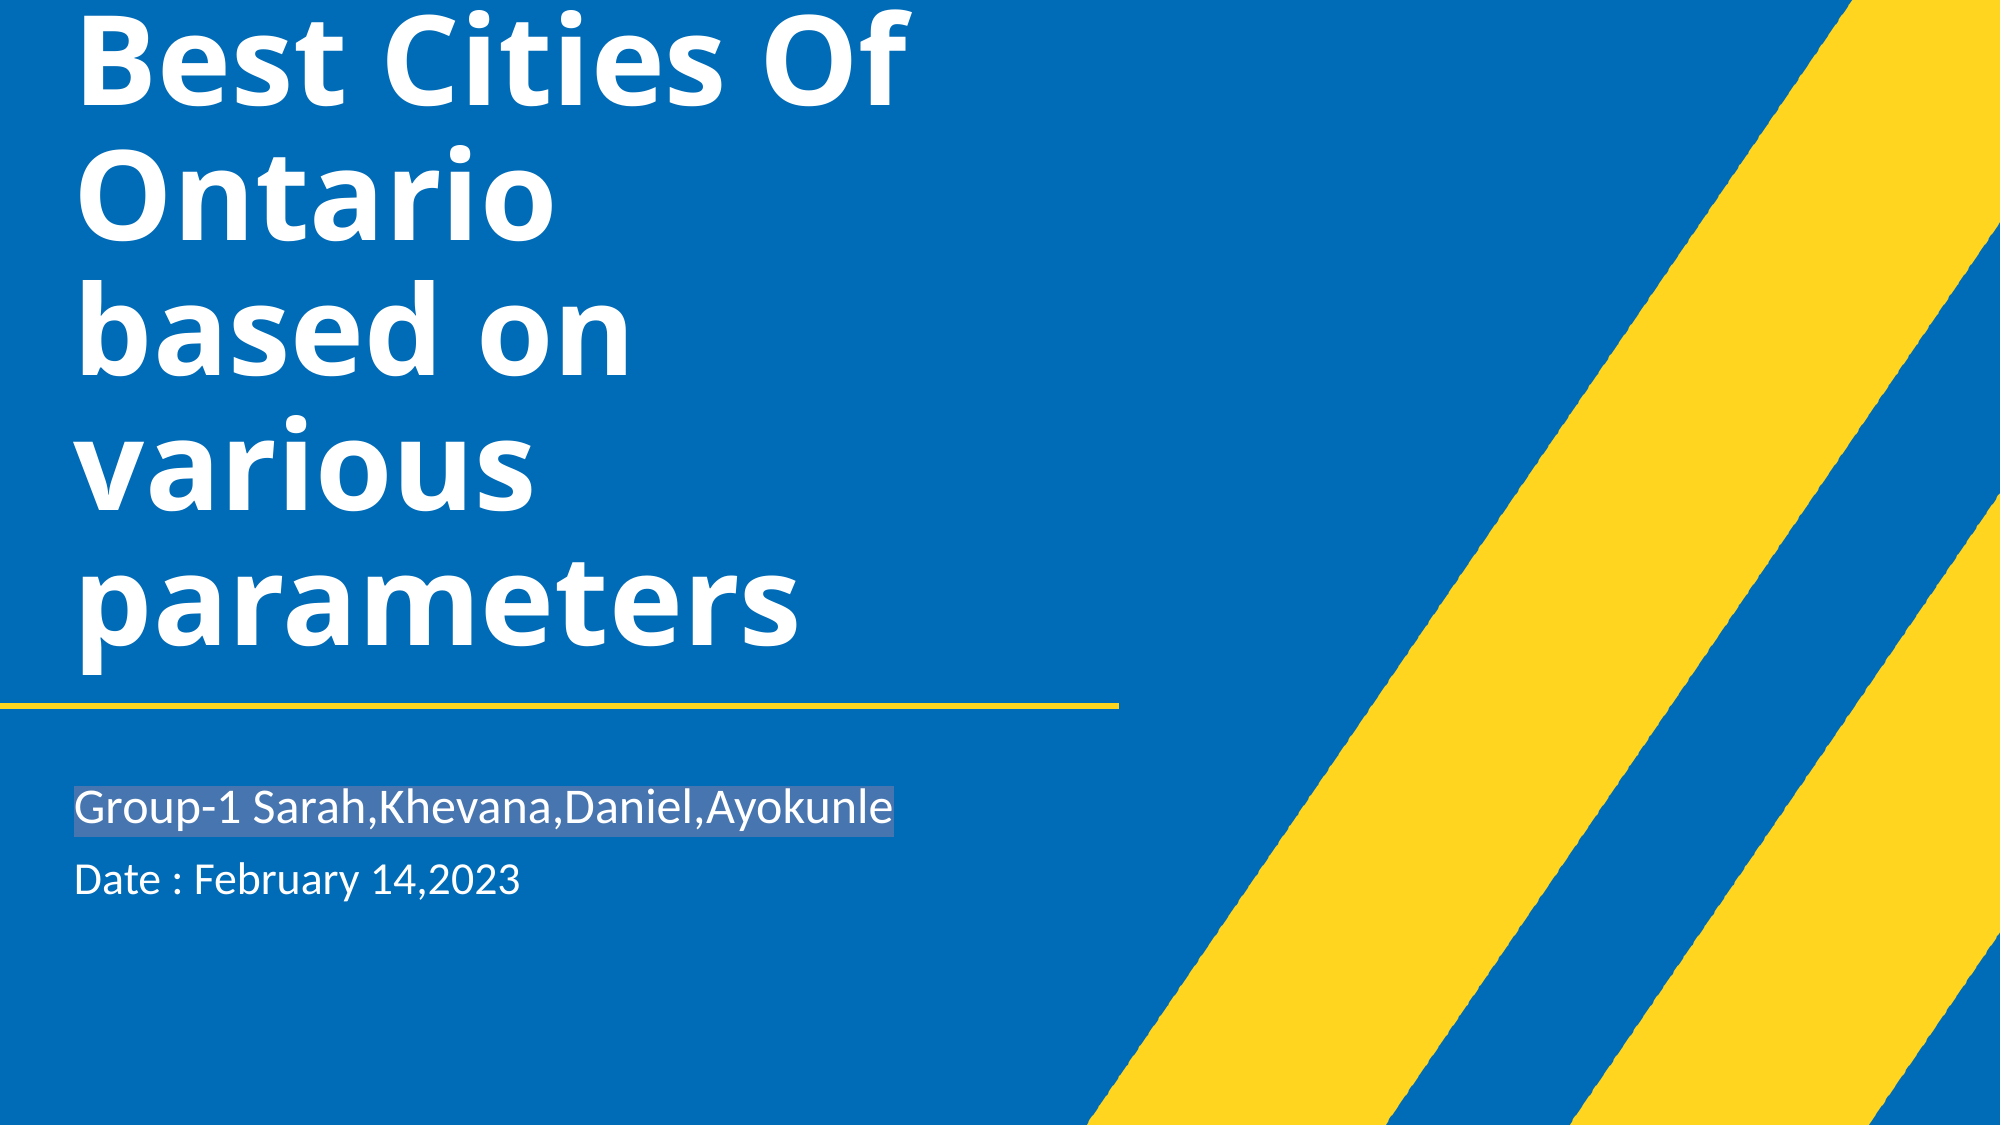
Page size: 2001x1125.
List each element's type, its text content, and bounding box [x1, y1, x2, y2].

title Best Cities Of Ontario based on various parameters [58, 66, 1120, 681]
list Group-1 Sarah,Khevana,Daniel,Ayokunle Date : February 14,2023 [58, 773, 1120, 1039]
picture [1009, 0, 2000, 1125]
